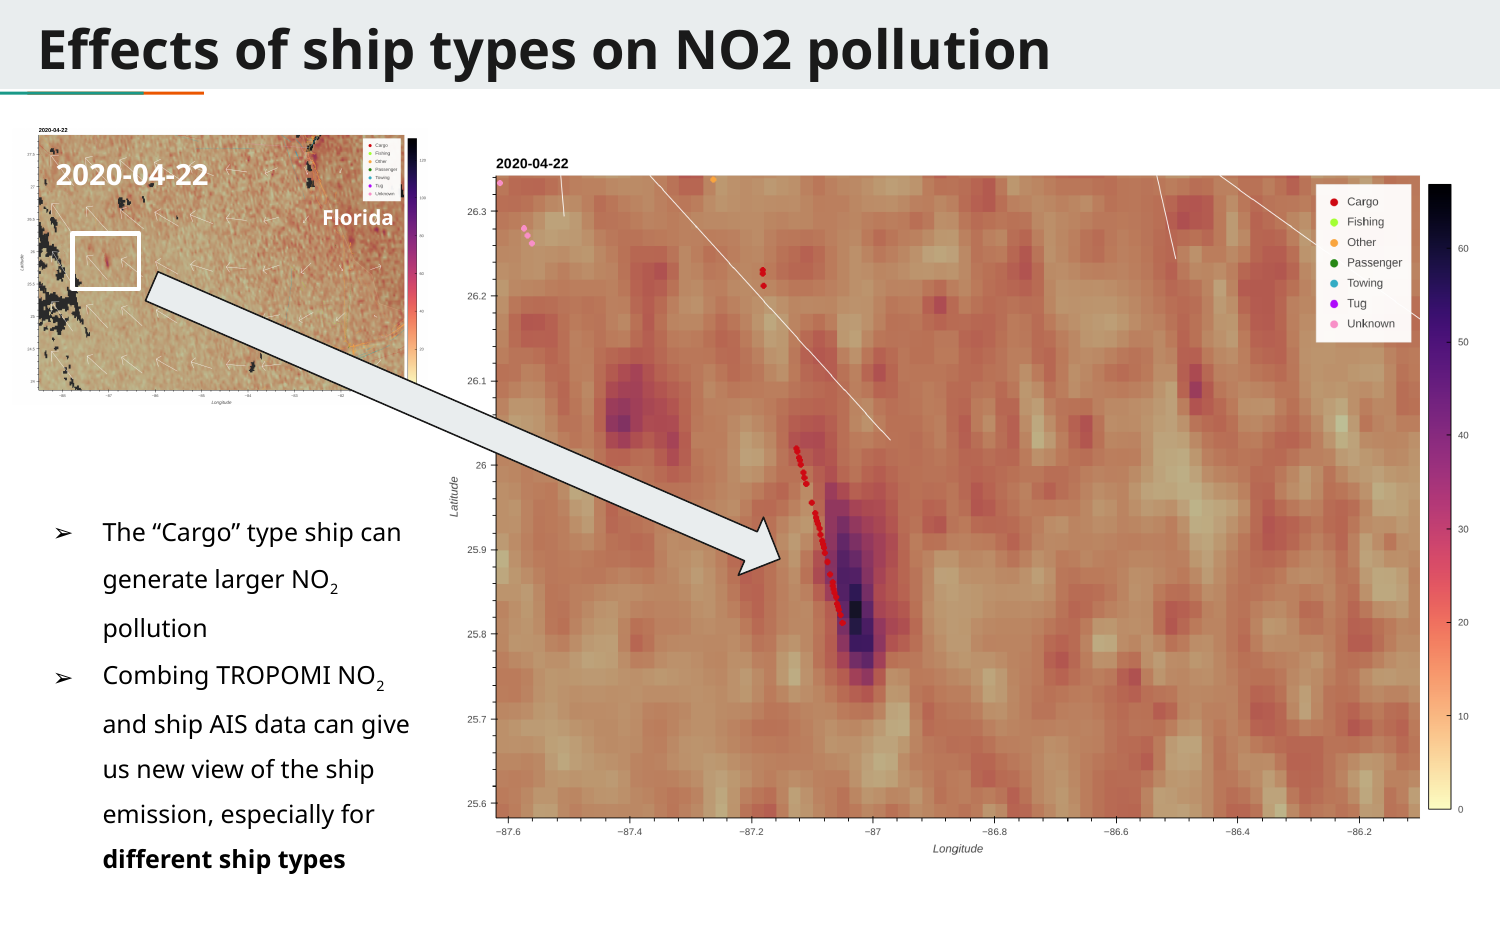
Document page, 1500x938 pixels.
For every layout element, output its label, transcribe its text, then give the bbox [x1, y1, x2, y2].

picture [12, 127, 428, 406]
text_box The “Cargo” type ship can generate larger NO2 pollution Combing TROPOMI NO2 and ship AIS data can give us new view of the ship emission, especially for different ship types [12, 486, 432, 825]
title Effects of ship types on NO2 pollution [22, 0, 1284, 98]
picture [437, 151, 1475, 861]
text_box [408, 412, 432, 426]
